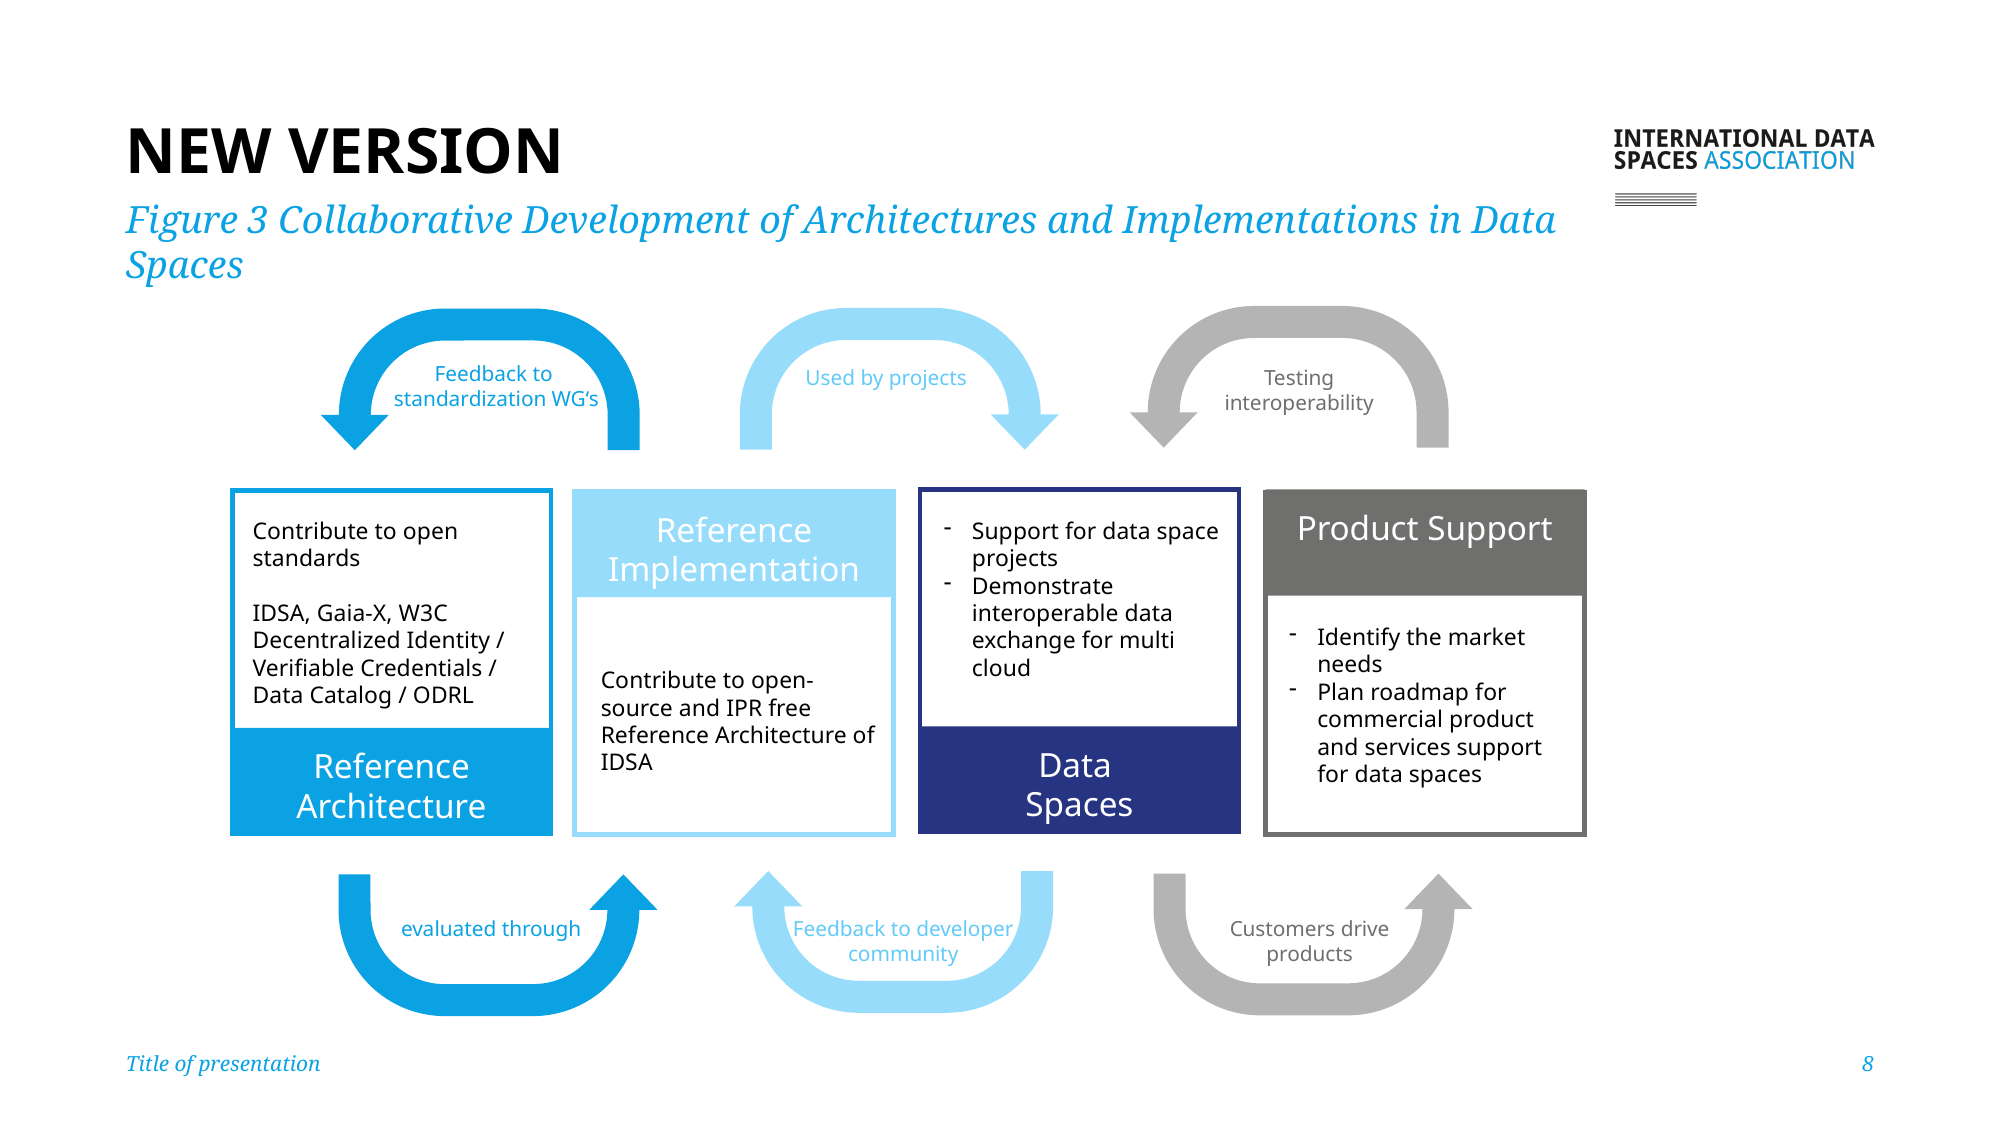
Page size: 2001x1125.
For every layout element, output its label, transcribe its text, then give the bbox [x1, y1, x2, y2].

text_box Customers drive products [1170, 915, 1449, 950]
text_box [318, 307, 626, 452]
text_box [1401, 872, 1475, 946]
text_box Identify the market needs Plan roadmap for commercial product and services support for data spaces [1289, 622, 1558, 809]
text_box Used by projects [747, 364, 1025, 398]
text_box Data Spaces [943, 743, 1216, 815]
text_box [337, 872, 660, 1018]
text_box Reference Implementation [598, 508, 871, 580]
picture [1614, 129, 1875, 206]
text_box Support for data space projects Demonstrate interoperable data exchange for multi cloud [943, 516, 1222, 703]
text_box [1127, 304, 1450, 450]
text_box [1152, 872, 1448, 1017]
text_box [606, 383, 641, 452]
list Figure 3 Collaborative Development of Architectures and Implementations in Data Spaces [125, 196, 1662, 256]
text_box [751, 306, 1062, 452]
text_box Testing interoperability [1160, 364, 1438, 434]
footer Title of presentation [125, 1046, 1201, 1083]
text_box Contribute to open-source and IPR free Reference Architecture of IDSA [600, 638, 879, 794]
text_box Reference Architecture [255, 745, 528, 817]
slide_number 8 [1767, 1046, 1875, 1083]
text_box Product Support [1289, 507, 1561, 578]
text_box [738, 373, 775, 451]
text_box [574, 491, 895, 835]
text_box Feedback to standardization WG‘s [357, 360, 636, 430]
text_box [1265, 491, 1586, 836]
title NEW VERSION [125, 42, 1426, 197]
text_box Feedback to developer community [764, 915, 1043, 950]
text_box [731, 869, 1055, 1014]
text_box [919, 488, 1240, 833]
text_box [231, 490, 552, 834]
text_box evaluated through [352, 915, 630, 950]
text_box Contribute to open standards IDSA, Gaia-X, W3C Decentralized Identity / Verifiable Credentials / Data Catalog / ODRL [252, 516, 531, 703]
